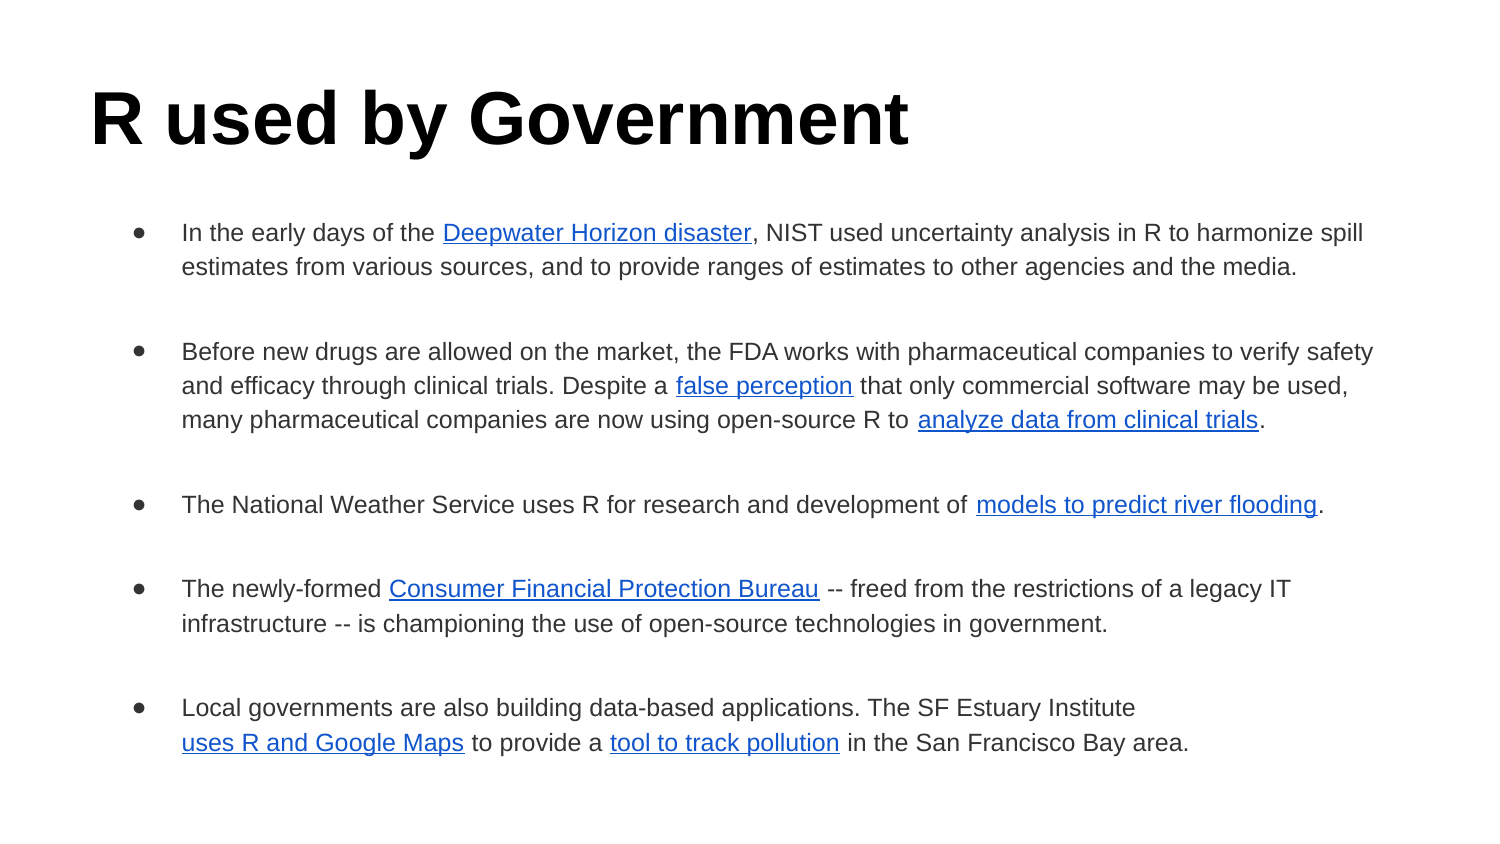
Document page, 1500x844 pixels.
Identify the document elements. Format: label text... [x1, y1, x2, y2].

list In the early days of the Deepwater Horizon disaster, NIST used uncertainty analysis in R to harmonize spill estimates from various sources, and to provide ranges of estimates to other agencies and the media. Before new drugs are allowed on the market, the FDA works with pharmaceutical companies to verify safety and efficacy through clinical trials. Despite a false perception that only commercial software may be used, many pharmaceutical companies are now using open-source R to analyze data from clinical trials. The National Weather Service uses R for research and development of models to predict river flooding. The newly-formed Consumer Financial Protection Bureau -- freed from the restrictions of a legacy IT infrastructure -- is championing the use of open-source technologies in government. Local governments are also building data-based applications. The SF Estuary Institute uses R and Google Maps to provide a tool to track pollution in the San Francisco Bay area. http://gsnmagazine.com/node/26483?c=cyber_security [75, 196, 1425, 808]
title R used by Government [75, 33, 1425, 175]
